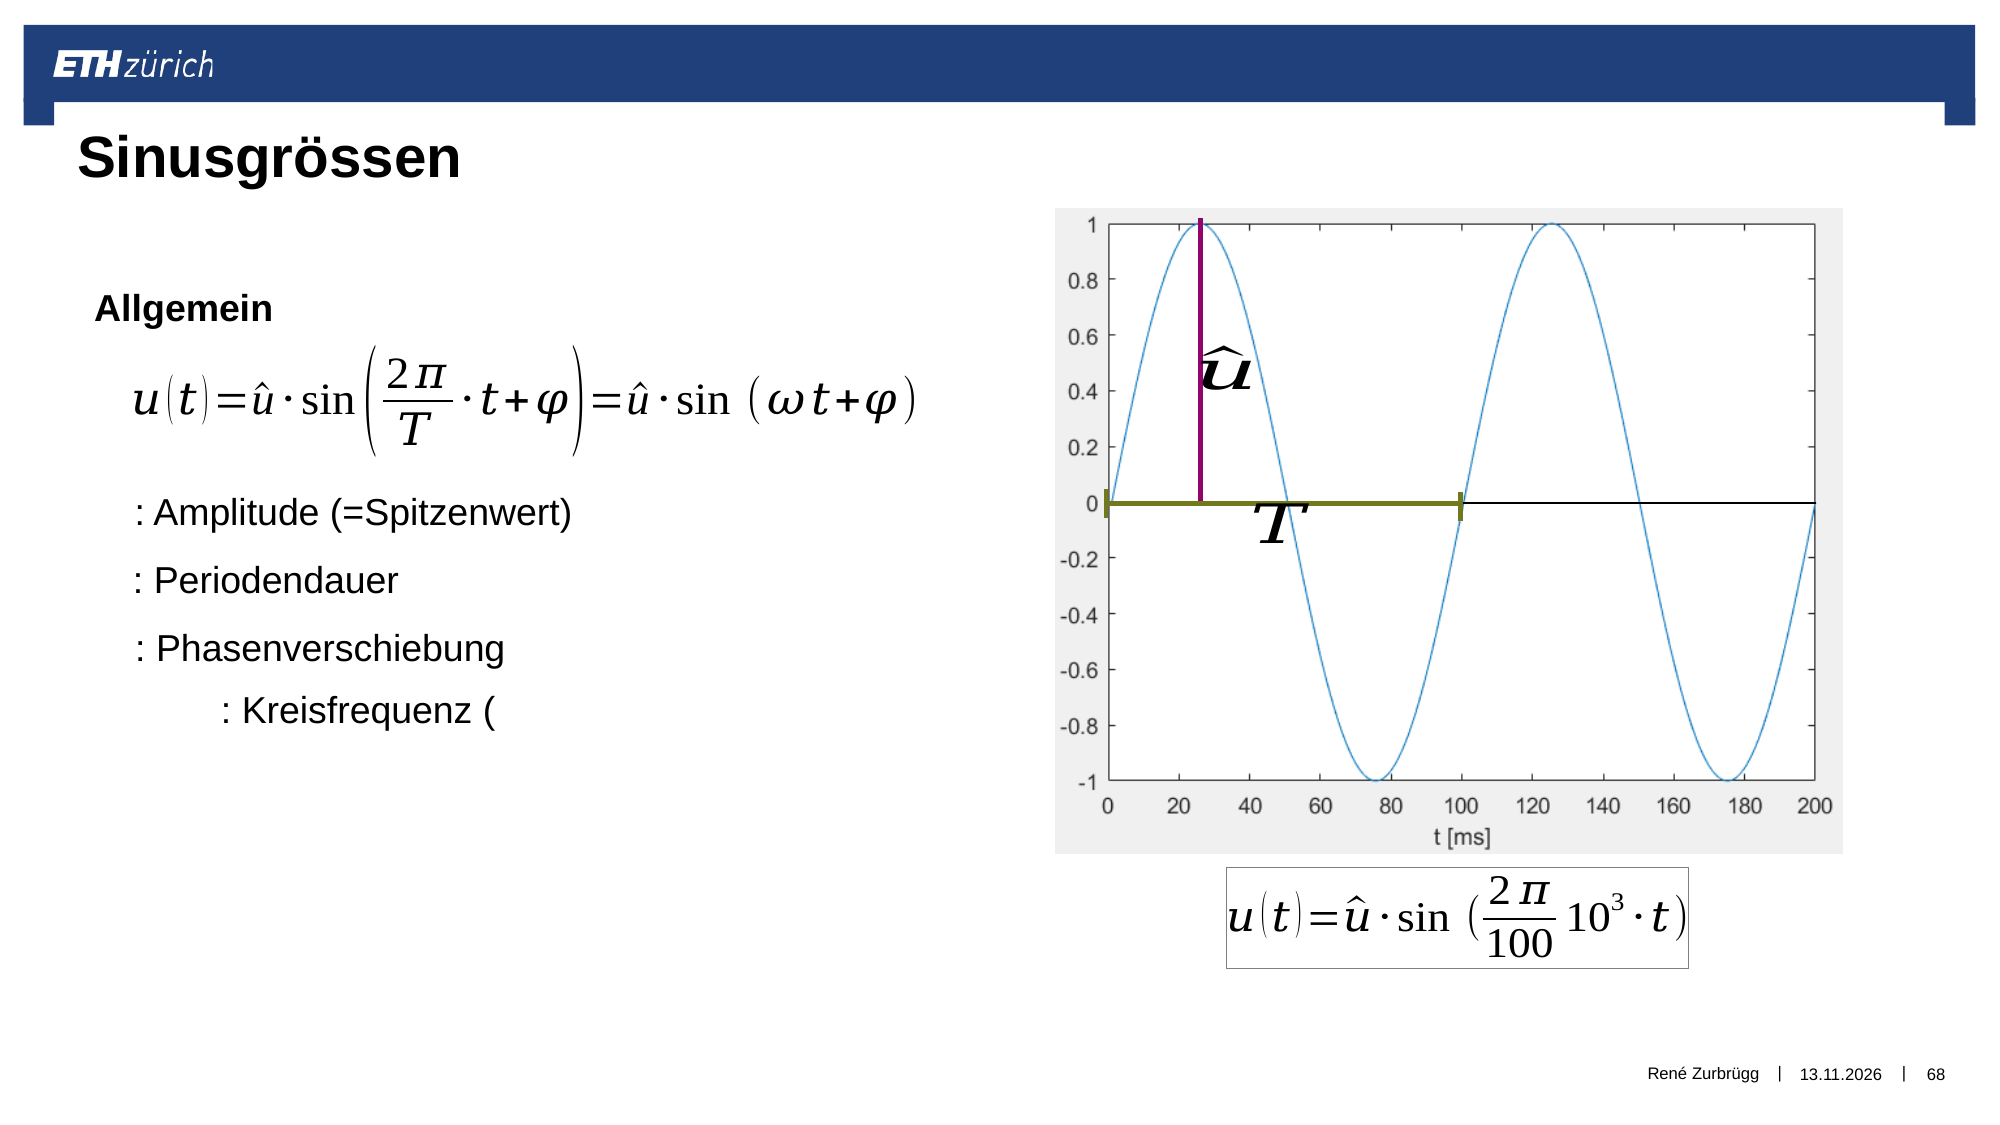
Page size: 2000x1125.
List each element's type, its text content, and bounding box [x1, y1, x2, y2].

picture [1055, 207, 1843, 854]
slide_number 68 [1906, 1034, 1966, 1112]
footer René Zurbrügg [999, 1034, 1760, 1111]
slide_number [1790, 1034, 1892, 1112]
text_box Allgemein [79, 276, 289, 337]
title Sinusgrössen [53, 101, 1947, 269]
